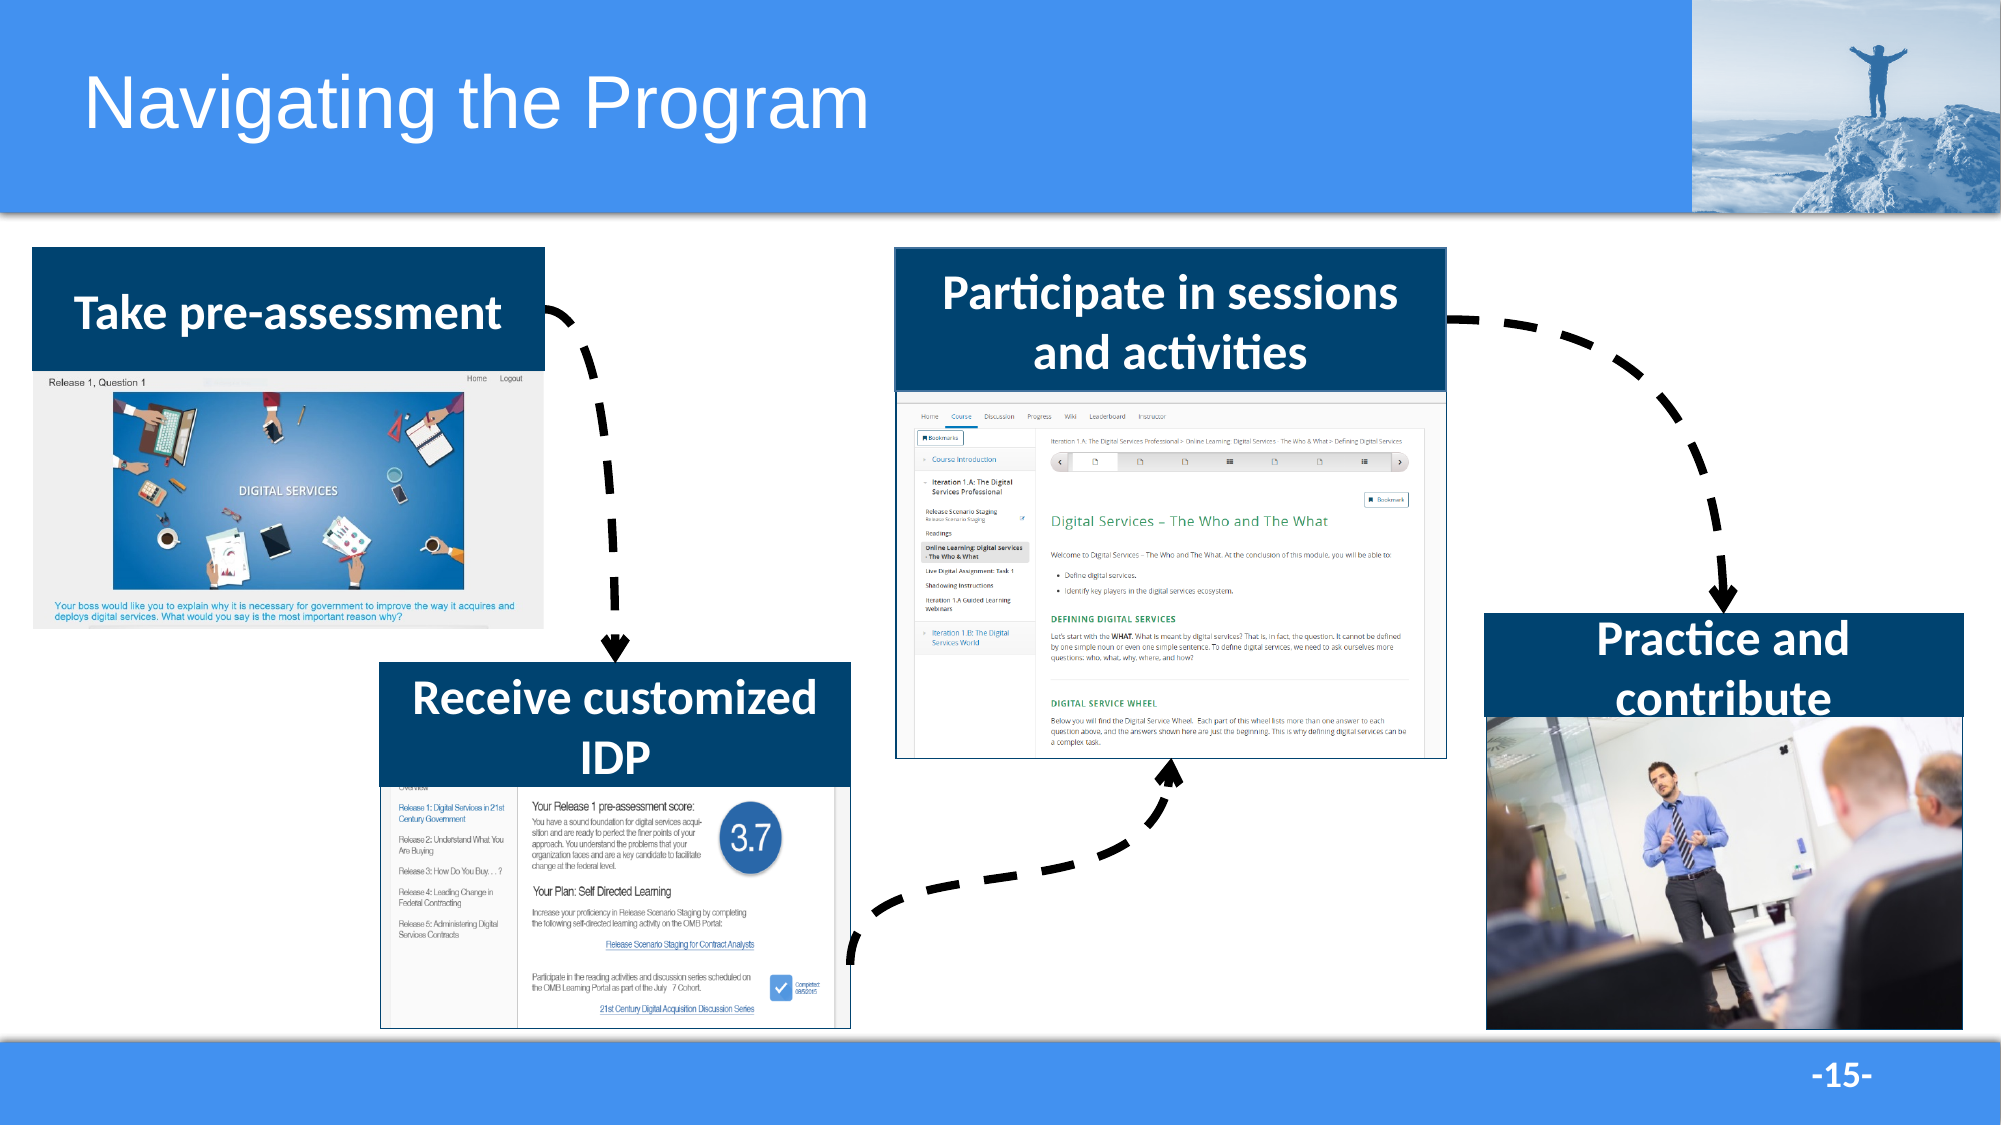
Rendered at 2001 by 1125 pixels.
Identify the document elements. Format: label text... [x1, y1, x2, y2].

picture [1486, 709, 1963, 1030]
title Navigating the Program [68, 0, 1932, 213]
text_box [380, 663, 851, 1029]
picture [896, 357, 1446, 758]
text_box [543, 309, 616, 664]
text_box Practice and contribute [1484, 613, 1964, 717]
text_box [850, 757, 1172, 965]
text_box Participate in sessions and activities [894, 247, 1447, 392]
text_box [1445, 319, 1724, 614]
text_box Take pre-assessment [32, 247, 545, 371]
picture [33, 357, 544, 629]
